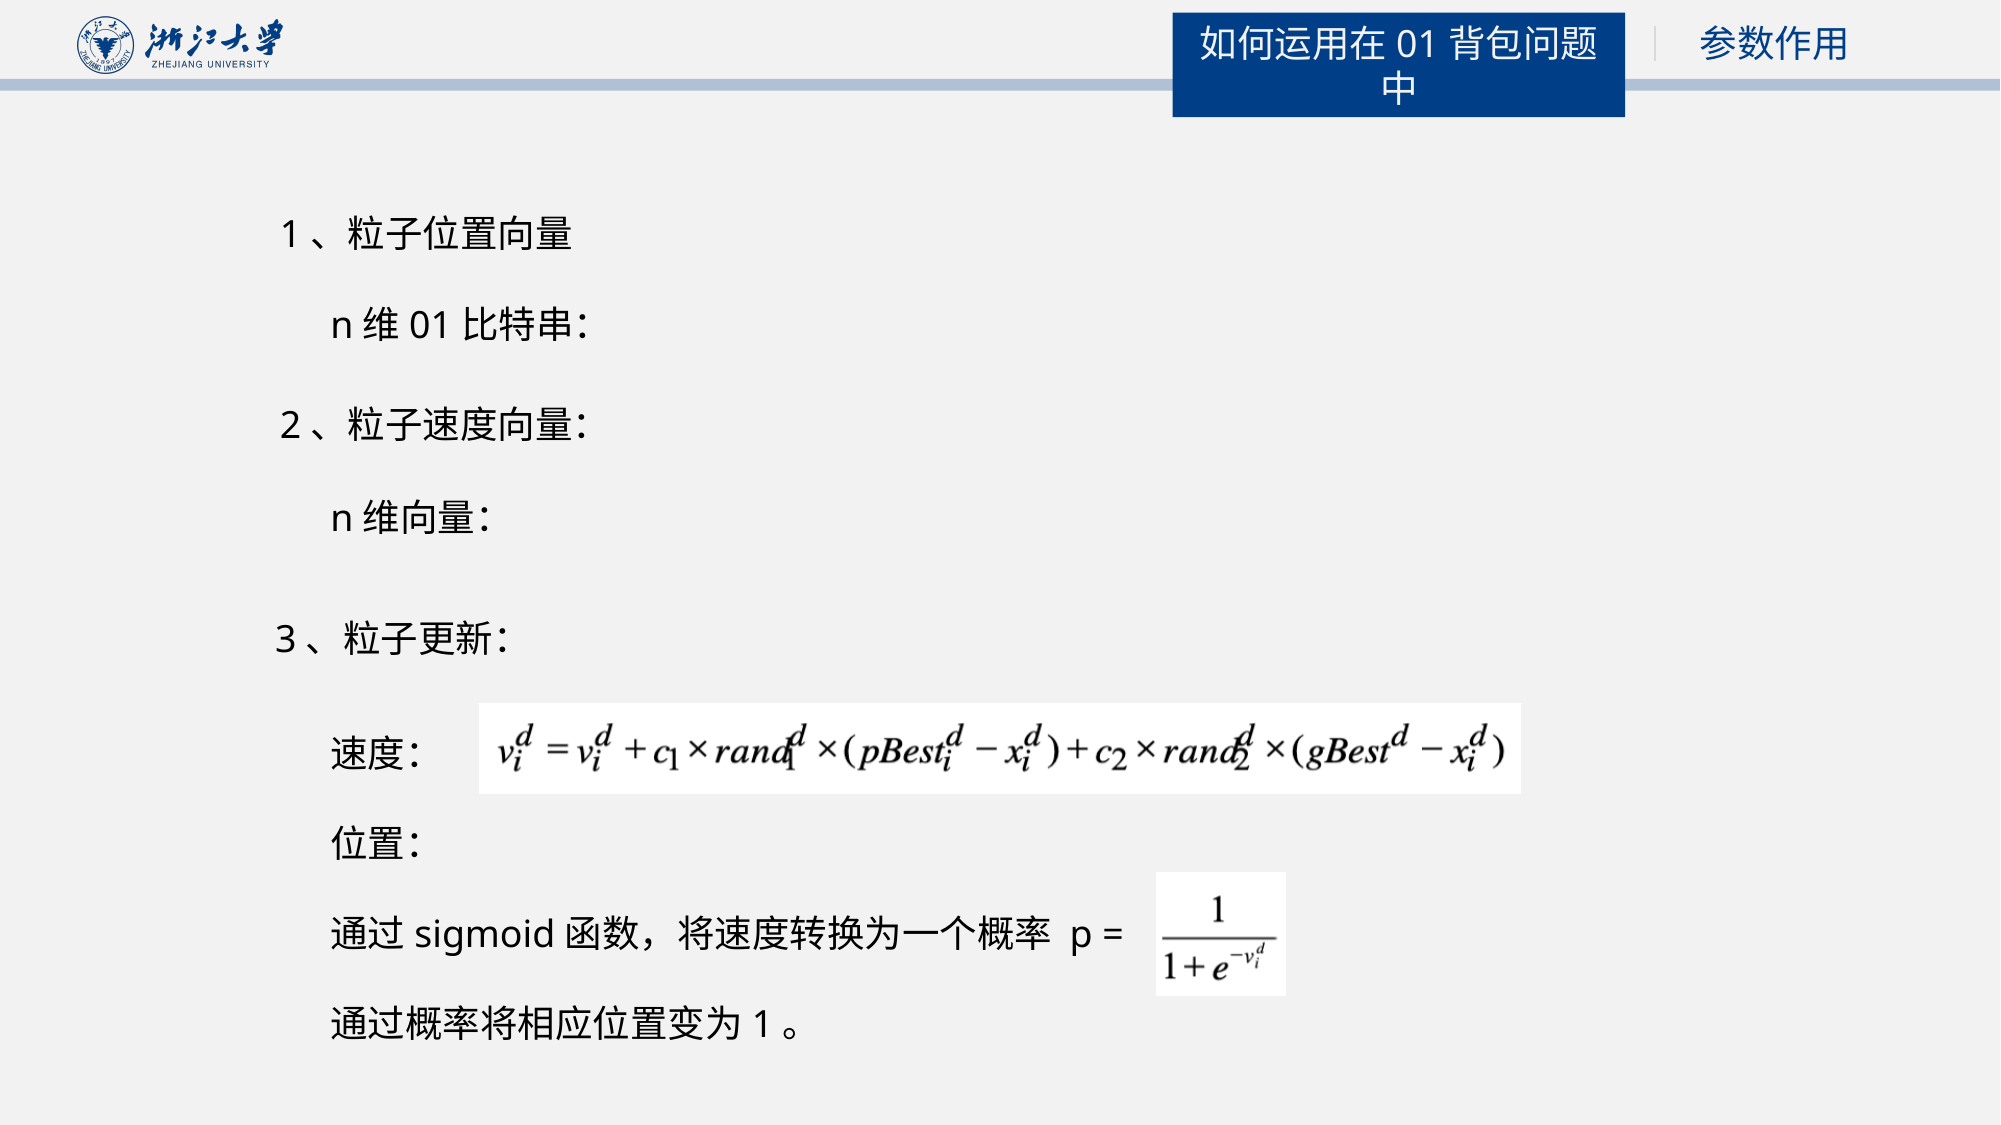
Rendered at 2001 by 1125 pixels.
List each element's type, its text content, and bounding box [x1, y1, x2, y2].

text_box 1、粒子位置向量 [265, 202, 1735, 263]
text_box [1626, 78, 2000, 92]
text_box 3、粒子更新： [260, 607, 927, 668]
picture [77, 16, 283, 74]
text_box [0, 78, 1172, 92]
picture [1156, 872, 1286, 996]
text_box 速度： 位置： 通过sigmoid函数，将速度转换为一个概率 p = 通过概率将相应位置变为1。 [315, 722, 1584, 1053]
text_box 2、粒子速度向量： [265, 394, 613, 499]
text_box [1172, 12, 1898, 74]
picture [479, 703, 1521, 794]
